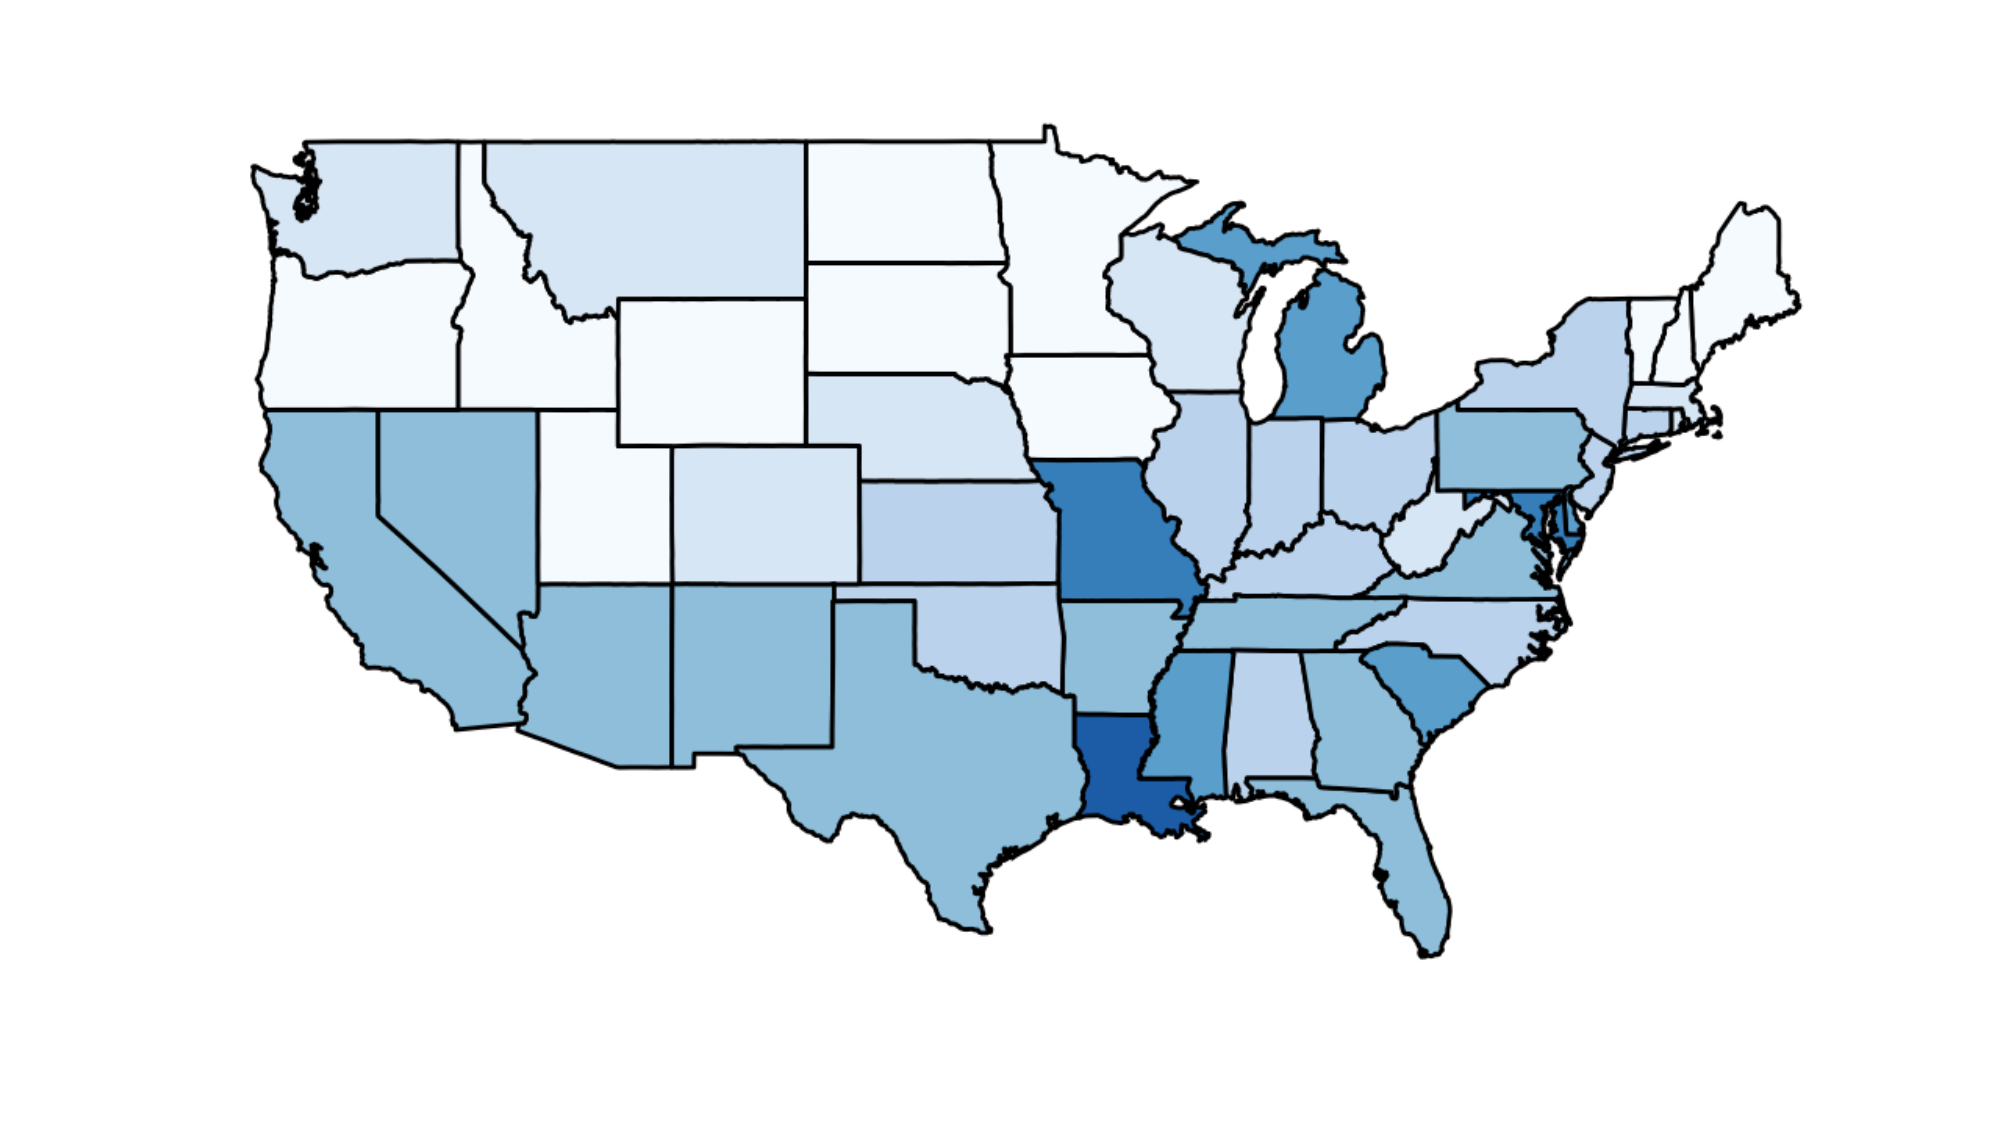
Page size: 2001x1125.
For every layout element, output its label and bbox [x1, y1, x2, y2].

picture [99, 6, 1900, 1118]
